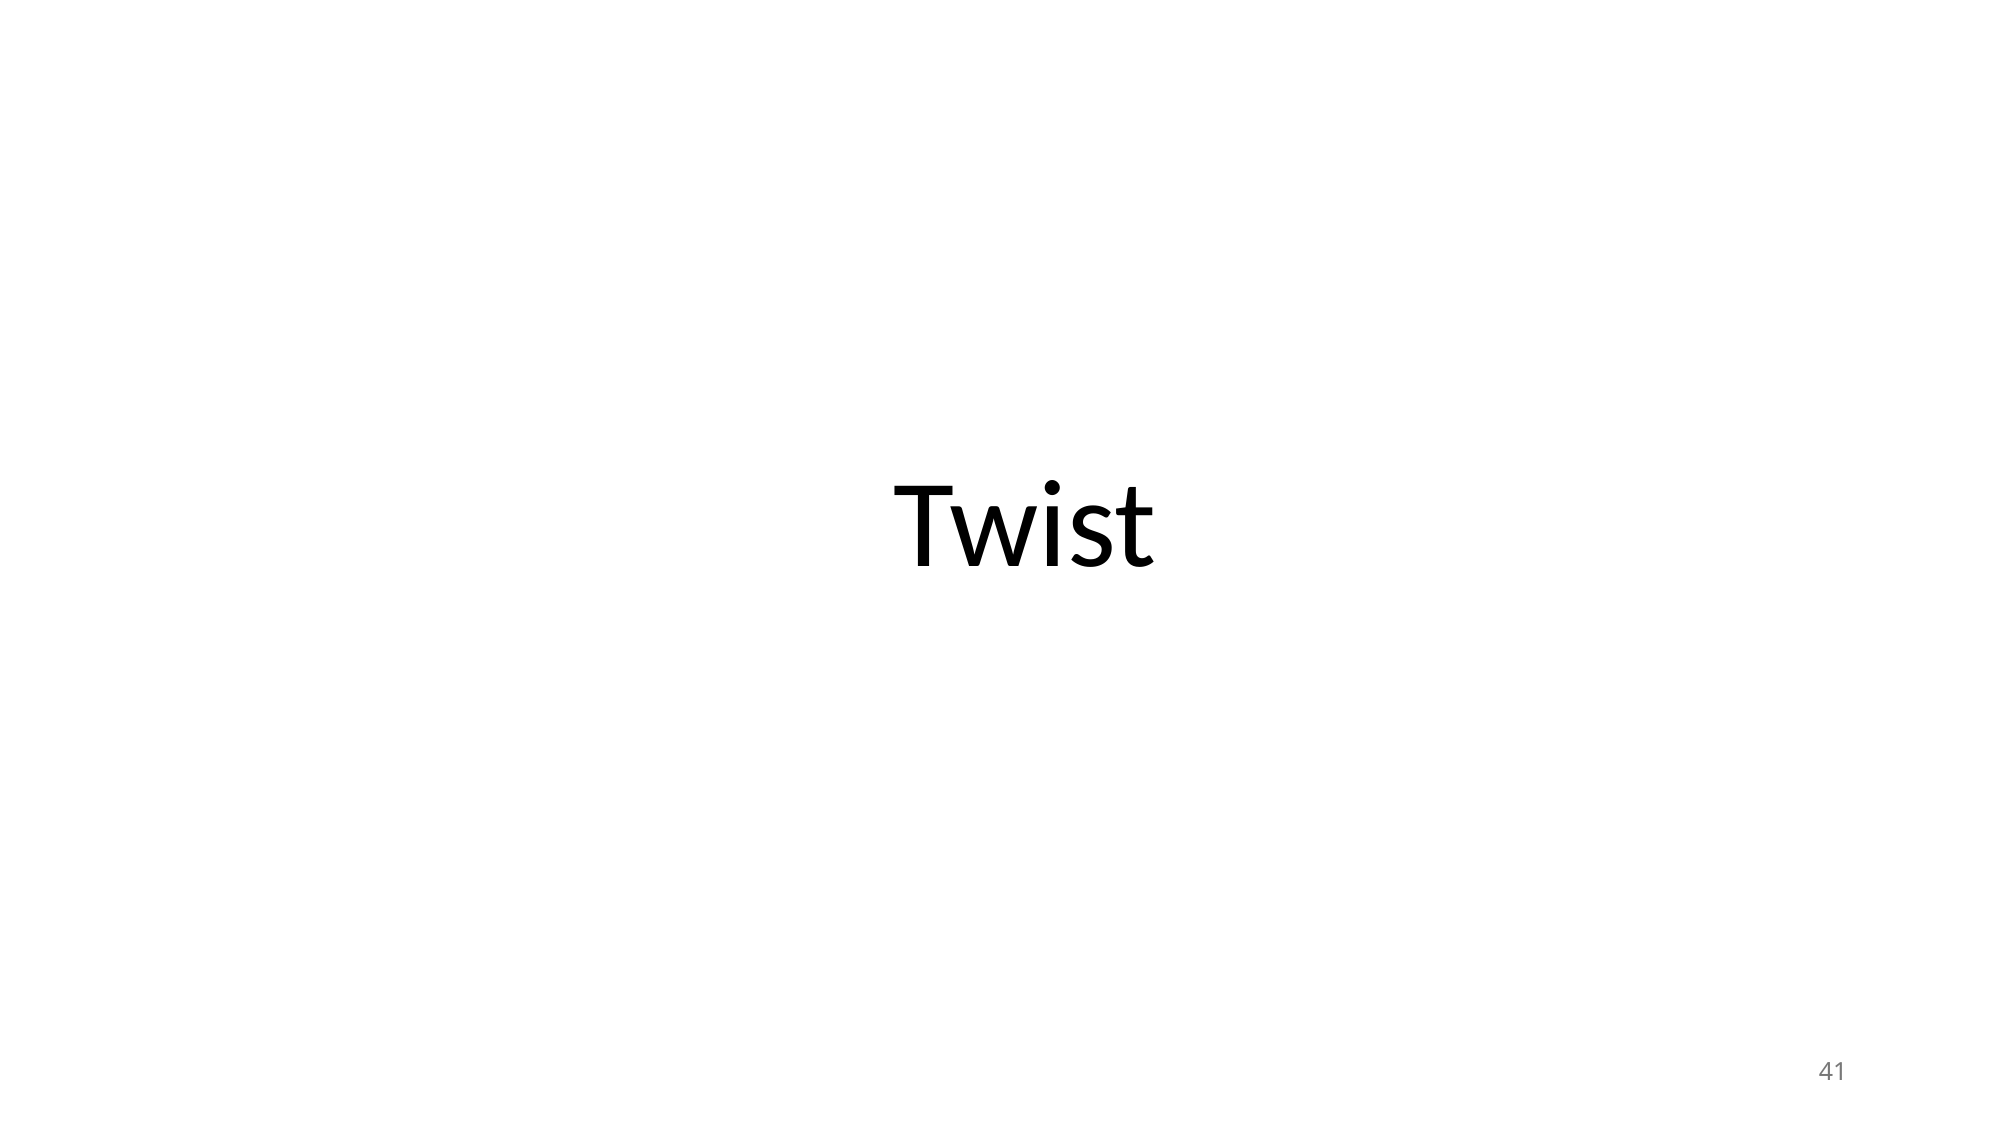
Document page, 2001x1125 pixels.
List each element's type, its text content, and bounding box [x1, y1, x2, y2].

text_box Twist [274, 209, 1775, 601]
slide_number 41 [1412, 1042, 1863, 1103]
